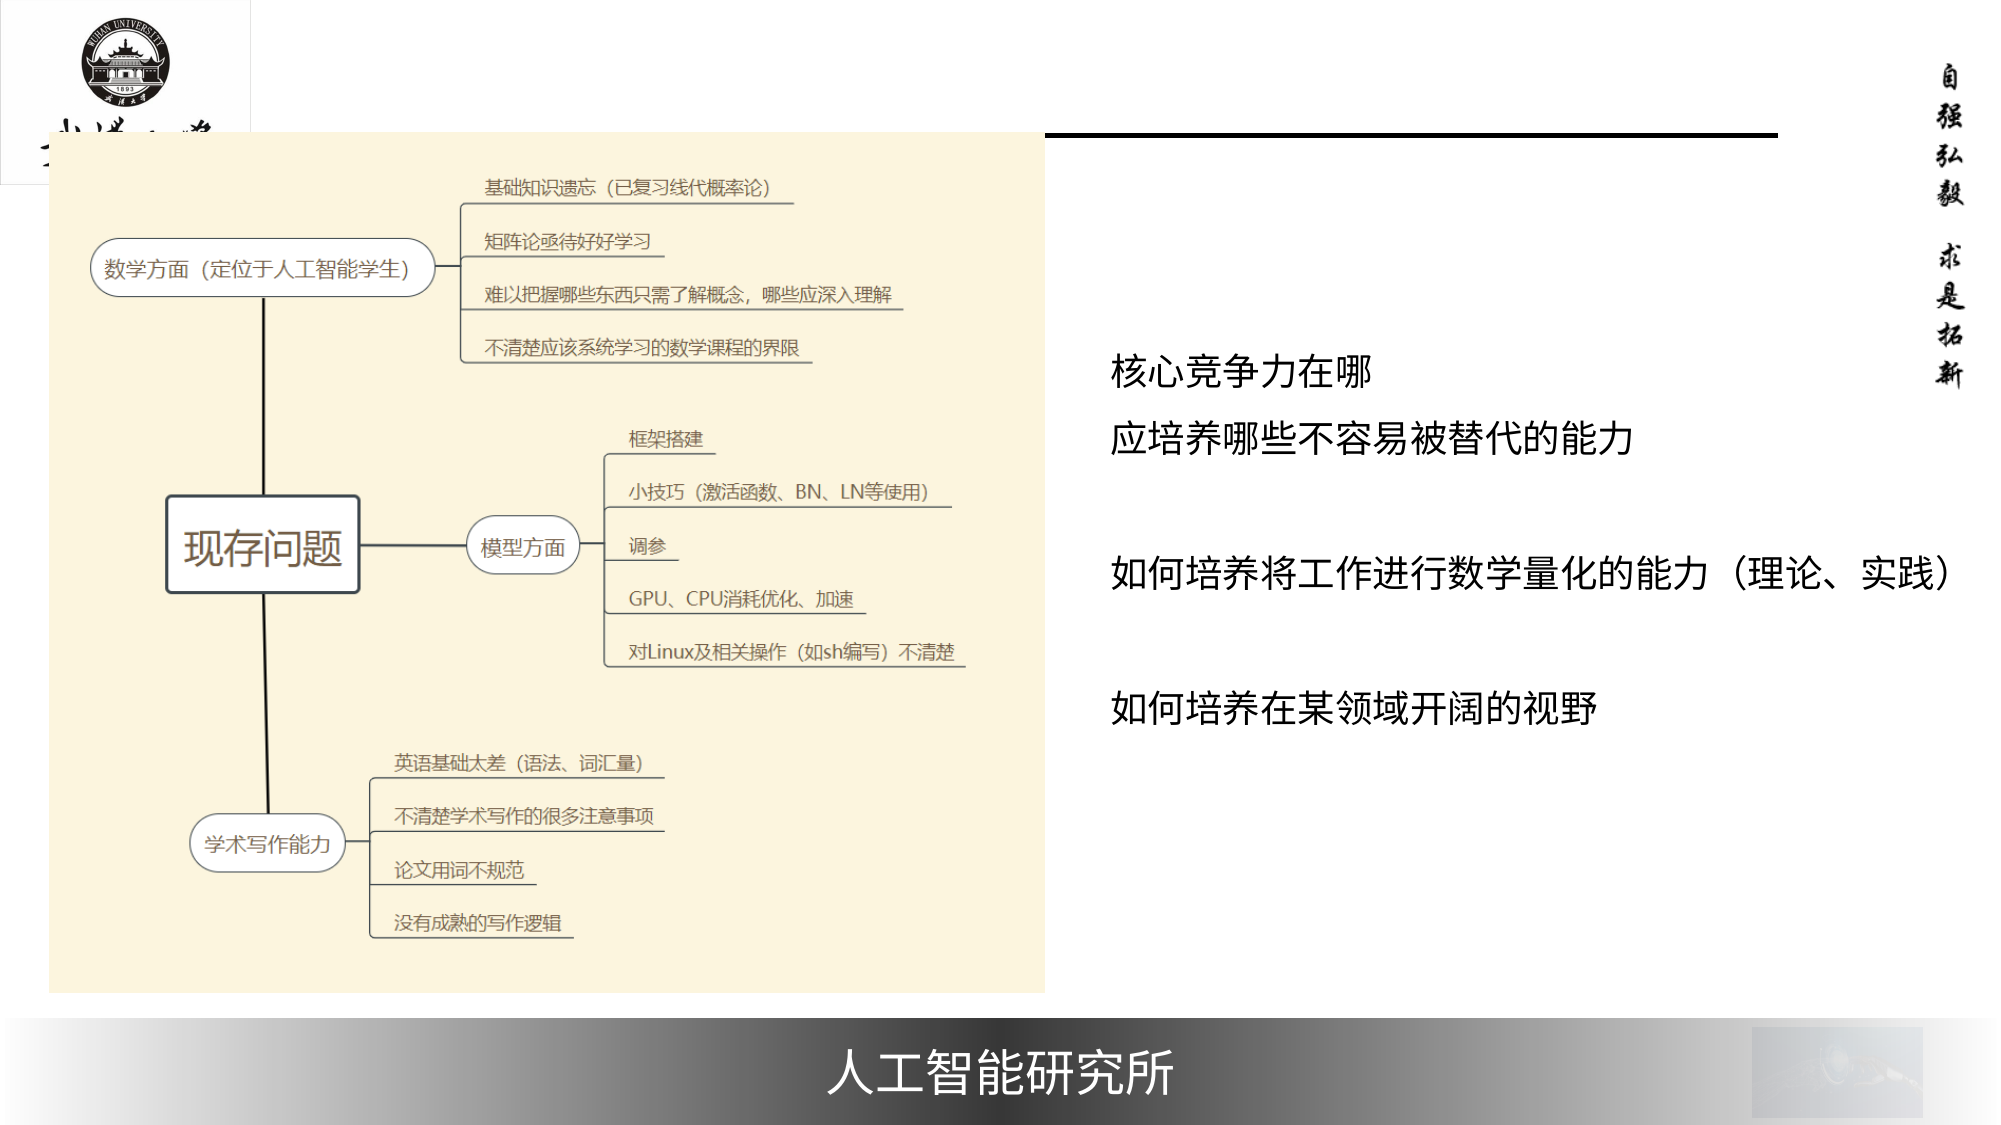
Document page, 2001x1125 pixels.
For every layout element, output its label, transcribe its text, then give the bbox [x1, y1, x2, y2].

slide_number [1412, 1042, 1863, 1103]
picture [1924, 51, 1980, 317]
text_box 核心竞争力在哪 应培养哪些不容易被替代的能力 如何培养将工作进行数学量化的能力（理论、实践） 如何培养在某领域开阔的视野 [1095, 317, 2000, 873]
picture [0, 0, 1045, 993]
